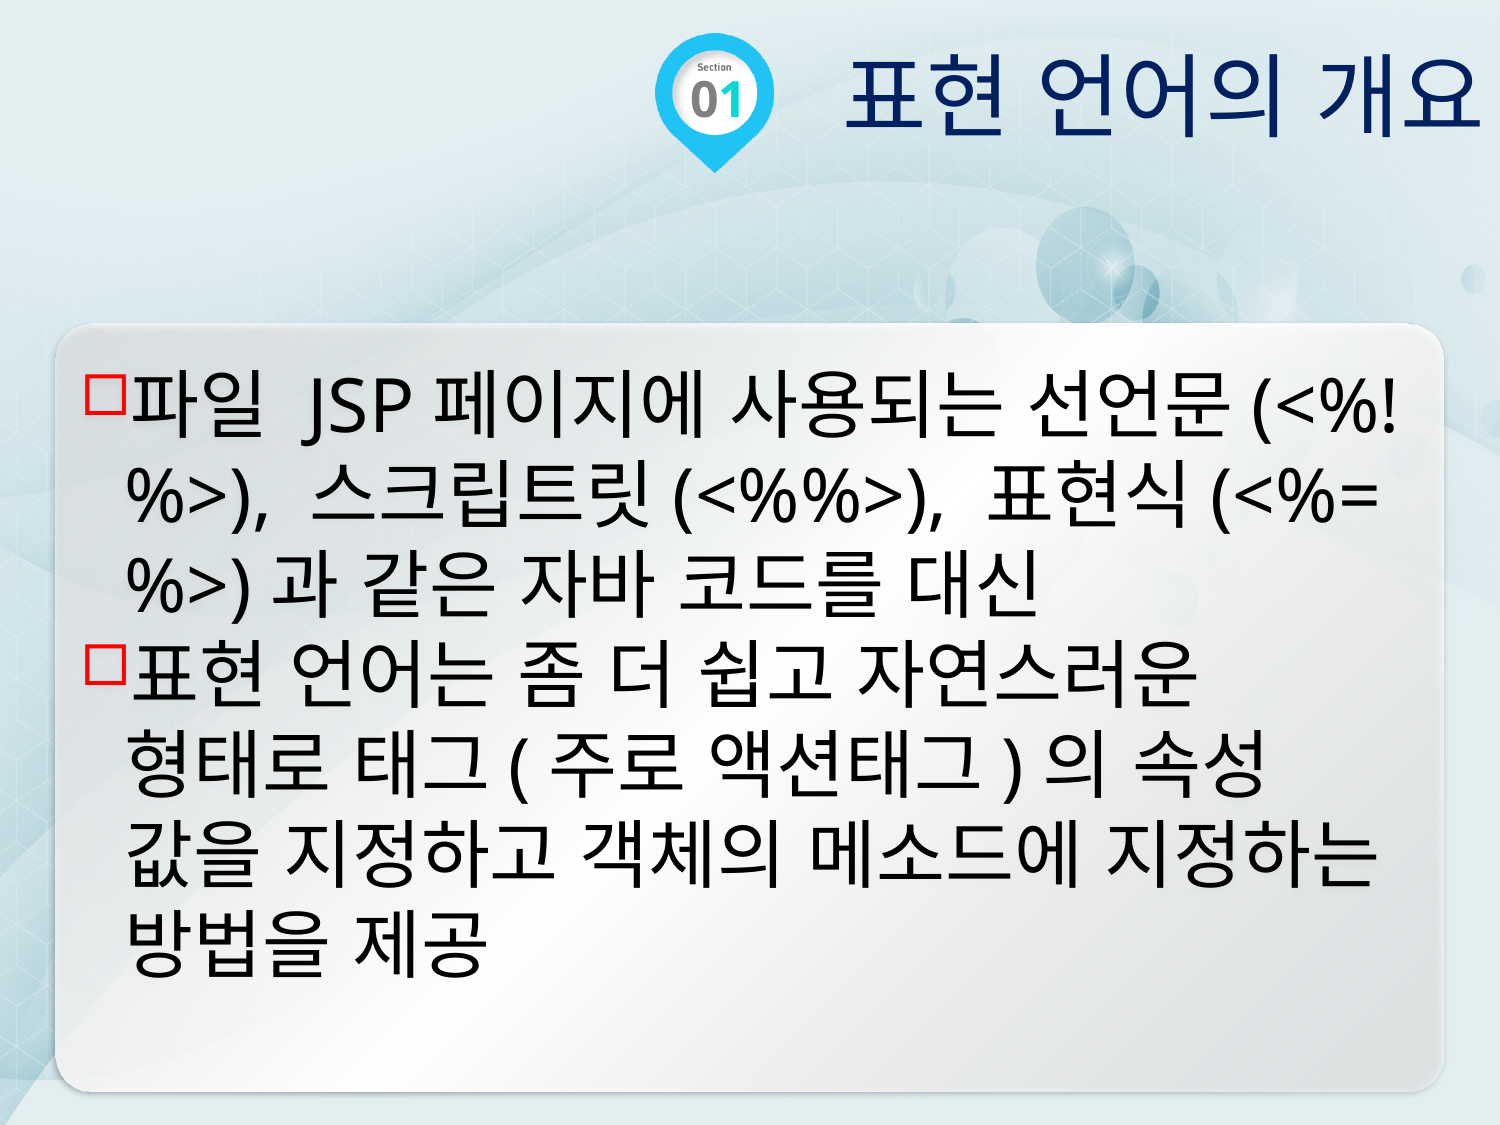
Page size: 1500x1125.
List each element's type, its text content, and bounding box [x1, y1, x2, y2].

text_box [655, 33, 774, 173]
text_box 파일 JSP페이지에 사용되는 선언문(<%!%>), 스크립트릿(<%%>), 표현식(<%=%>)과 같은 자바 코드를 대신 표현 언어는 좀 더 쉽고 자연스러운 형태로 태그(주로 액션태그)의 속성 값을 지정하고 객체의 메소드에 지정하는 방법을 제공 [53, 321, 1446, 1094]
title 표현 언어의 개요 [0, 0, 1500, 188]
